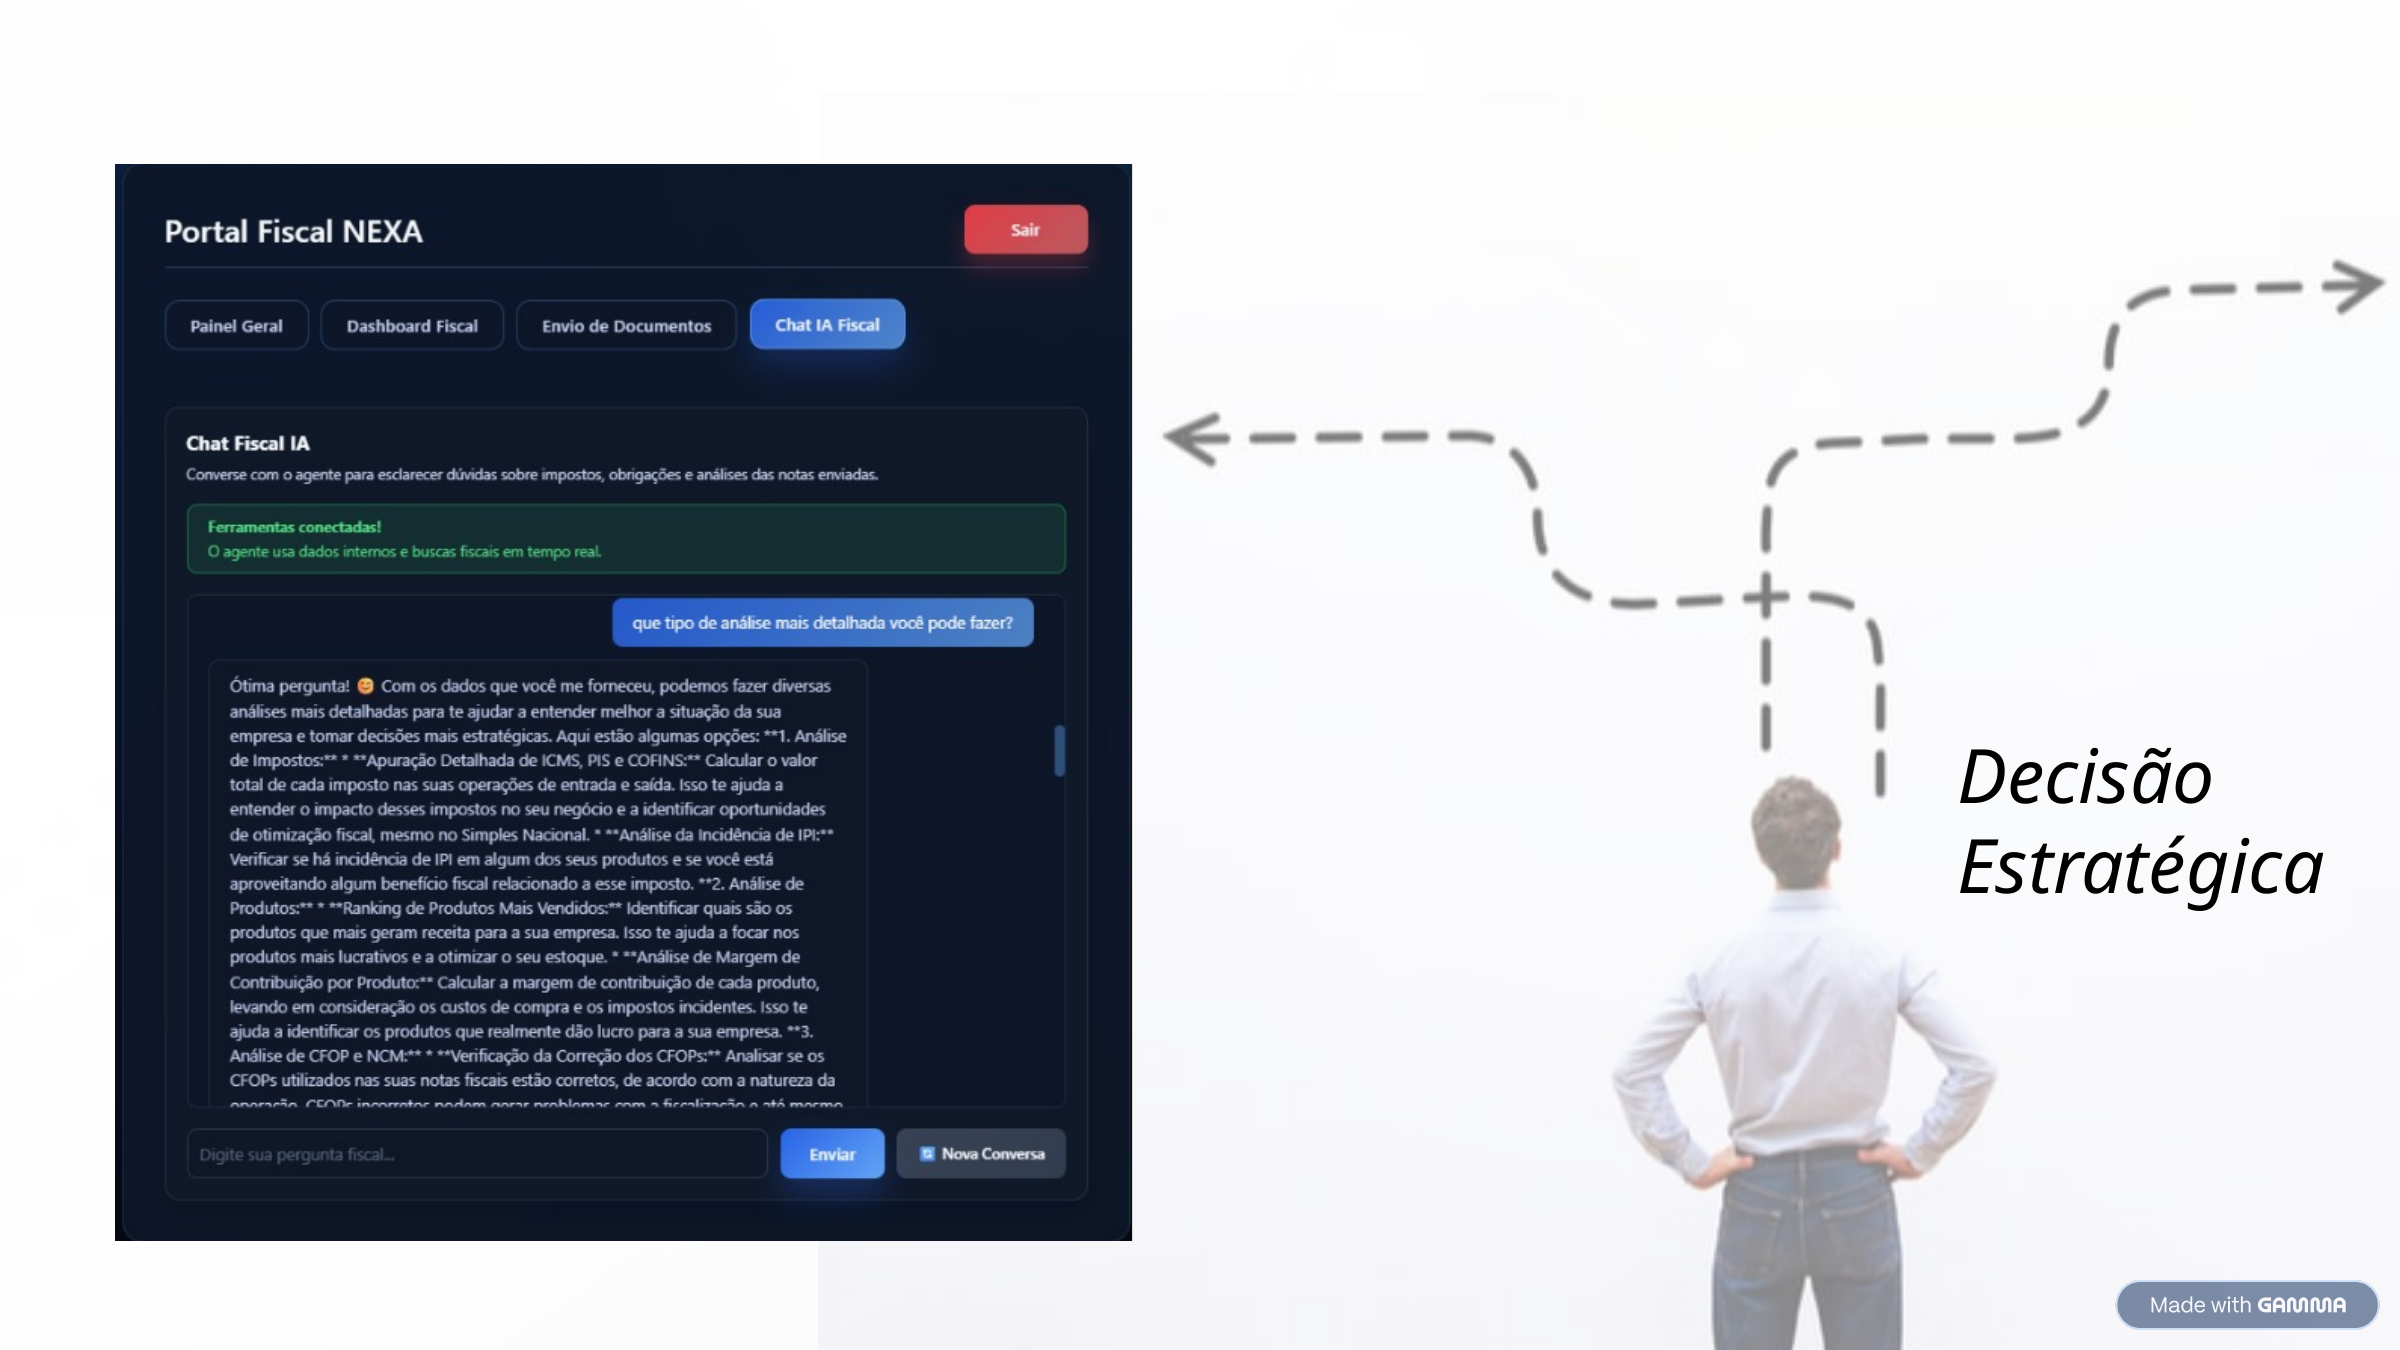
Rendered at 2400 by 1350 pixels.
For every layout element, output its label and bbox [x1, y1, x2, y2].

picture [115, 91, 2400, 1350]
